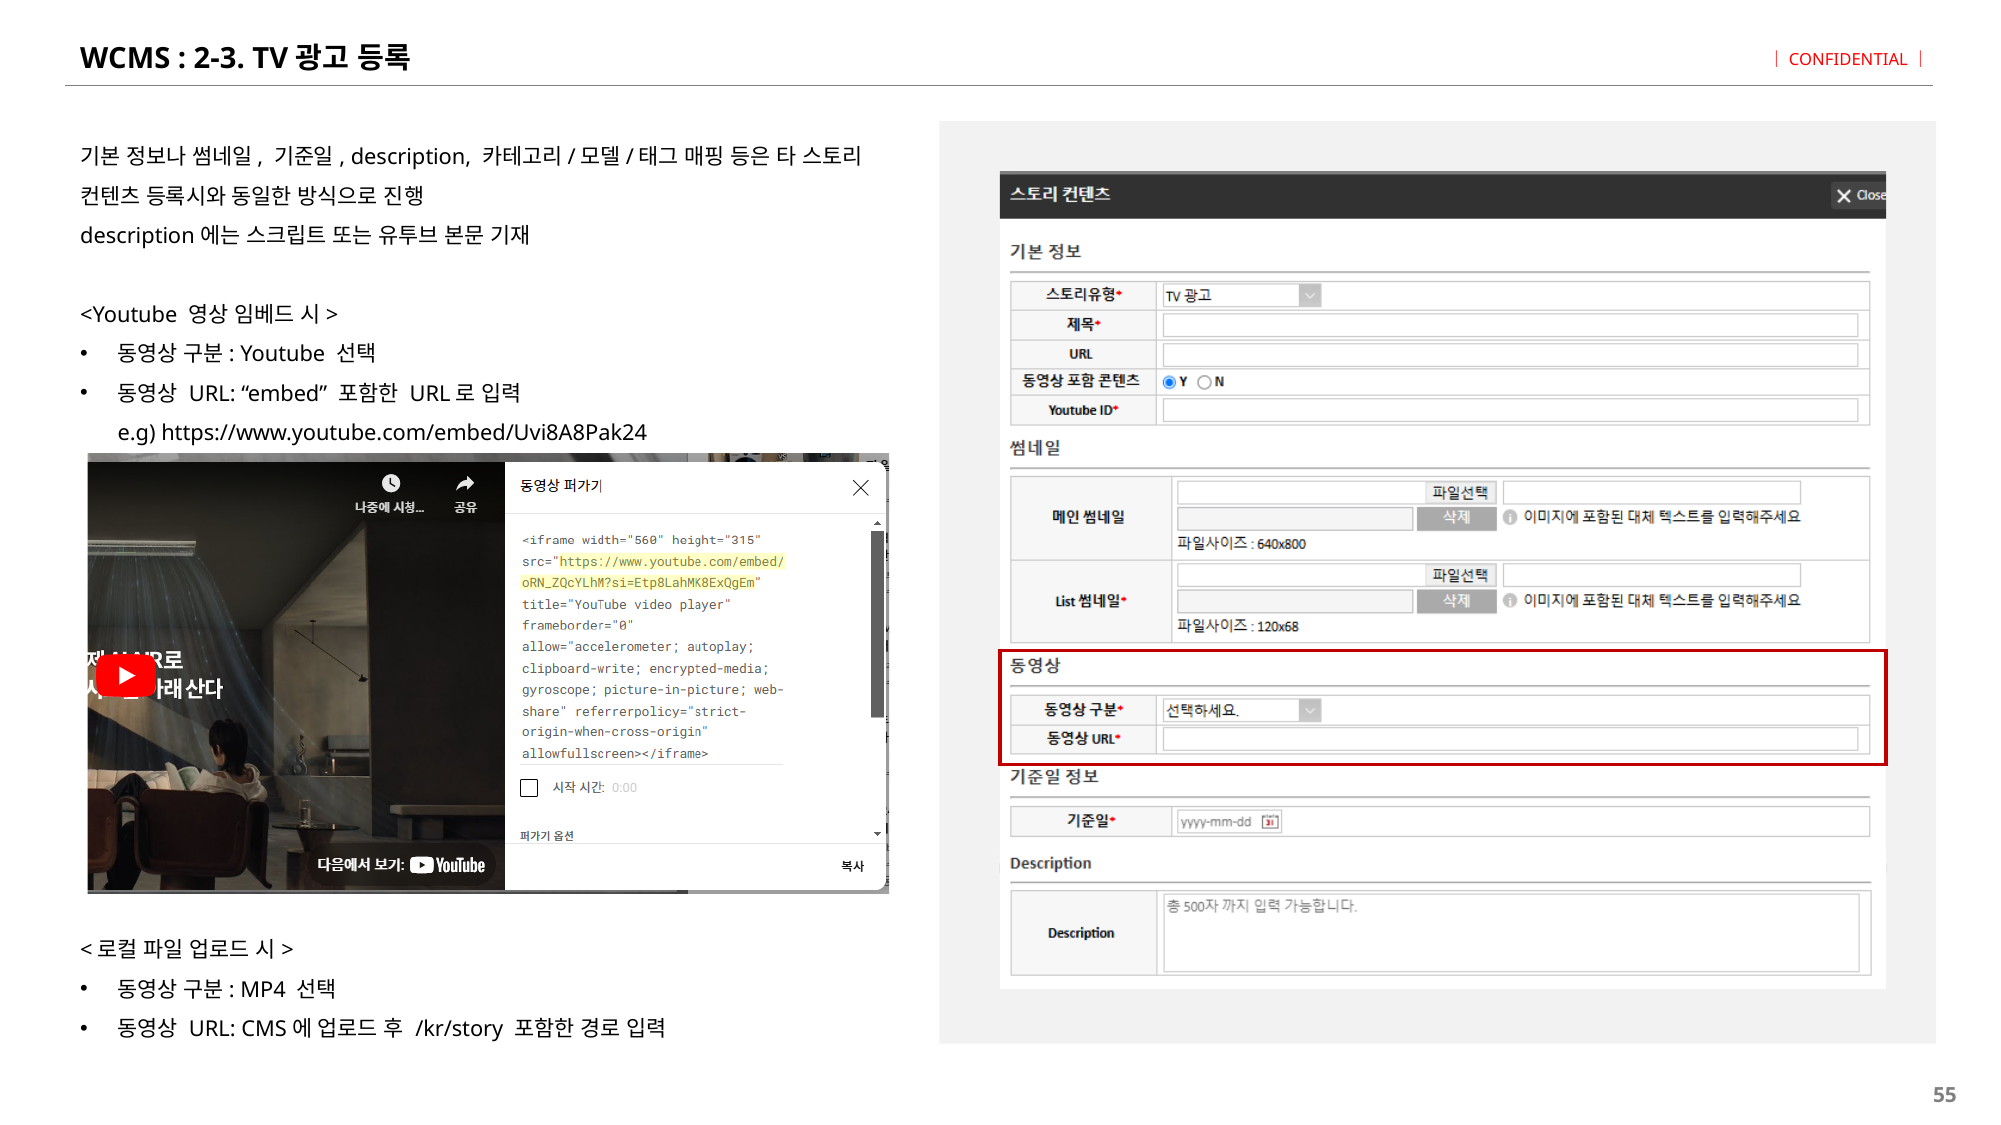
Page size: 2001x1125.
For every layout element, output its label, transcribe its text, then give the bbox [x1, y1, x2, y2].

text_box [938, 120, 1937, 1045]
text_box <로컬 파일 업로드 시> 동영상 구분: MP4 선택 동영상 URL: CMS에 업로드 후 /kr/story 포함한 경로 입력 [65, 875, 749, 1049]
text_box 기본 정보나 썸네일, 기준일, description, 카테고리/모델/태그 매핑 등은 타 스토리 컨텐츠 등록시와 동일한 방식으로 진행 description에는 스크립트 또는 유투브 본문 기재 <Youtube 영상 임베드 시> 동영상 구분: Youtube 선택 동영상 URL: “embed” 포함한 URL로 입력 e.g) https://www.youtube.com/embed/Uvi8A8Pak24 [65, 122, 890, 453]
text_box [999, 171, 1887, 989]
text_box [87, 453, 890, 895]
title WCMS : 2-3. TV광고 등록 [65, 32, 1935, 86]
